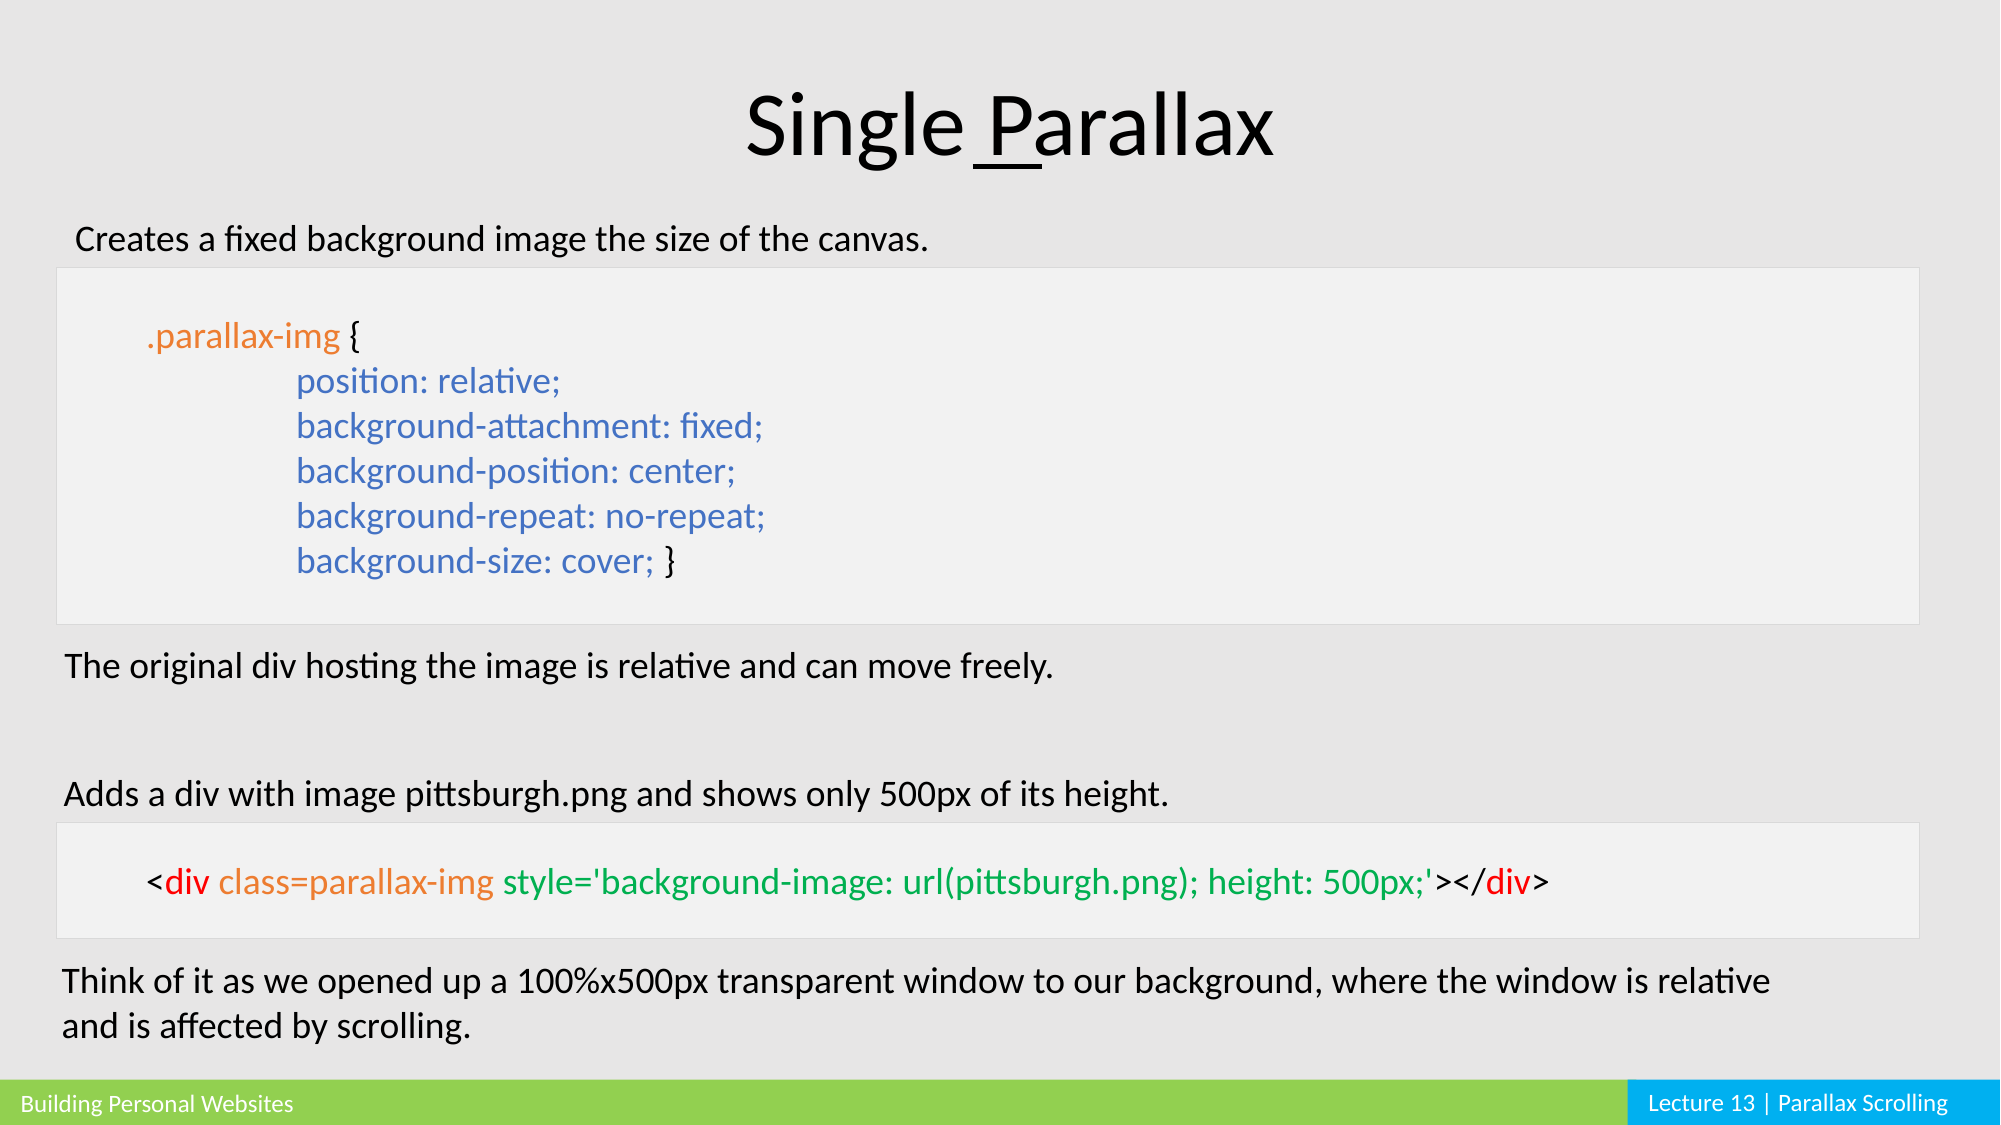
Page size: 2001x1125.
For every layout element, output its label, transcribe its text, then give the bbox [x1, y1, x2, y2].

text_box The original div hosting the image is relative and can move freely. [49, 633, 1071, 694]
text_box Single Parallax [692, 1, 1329, 182]
text_box [446, 1079, 1627, 1125]
text_box Building Personal Websites [5, 1079, 446, 1125]
text_box Think of it as we opened up a 100%x500px transparent window to our background, where the window is relative and is affected by scrolling. [46, 948, 1829, 1054]
text_box [0, 1079, 5, 1125]
text_box [1627, 1079, 2000, 1125]
text_box Lecture 13 | Parallax Scrolling [1633, 1079, 2000, 1124]
text_box Creates a fixed background image the size of the canvas. [51, 206, 946, 266]
text_box Adds a div with image pittsburgh.png and shows only 500px of its height. [48, 761, 1186, 821]
text_box .parallax-img { position: relative; background-attachment: fixed; background-position: center; background-repeat: no-repeat; background-size: cover; } [55, 266, 1920, 626]
text_box <div class=parallax-img style='background-image: url(pittsburgh.png); height: 500px;'></div> [55, 821, 1920, 939]
